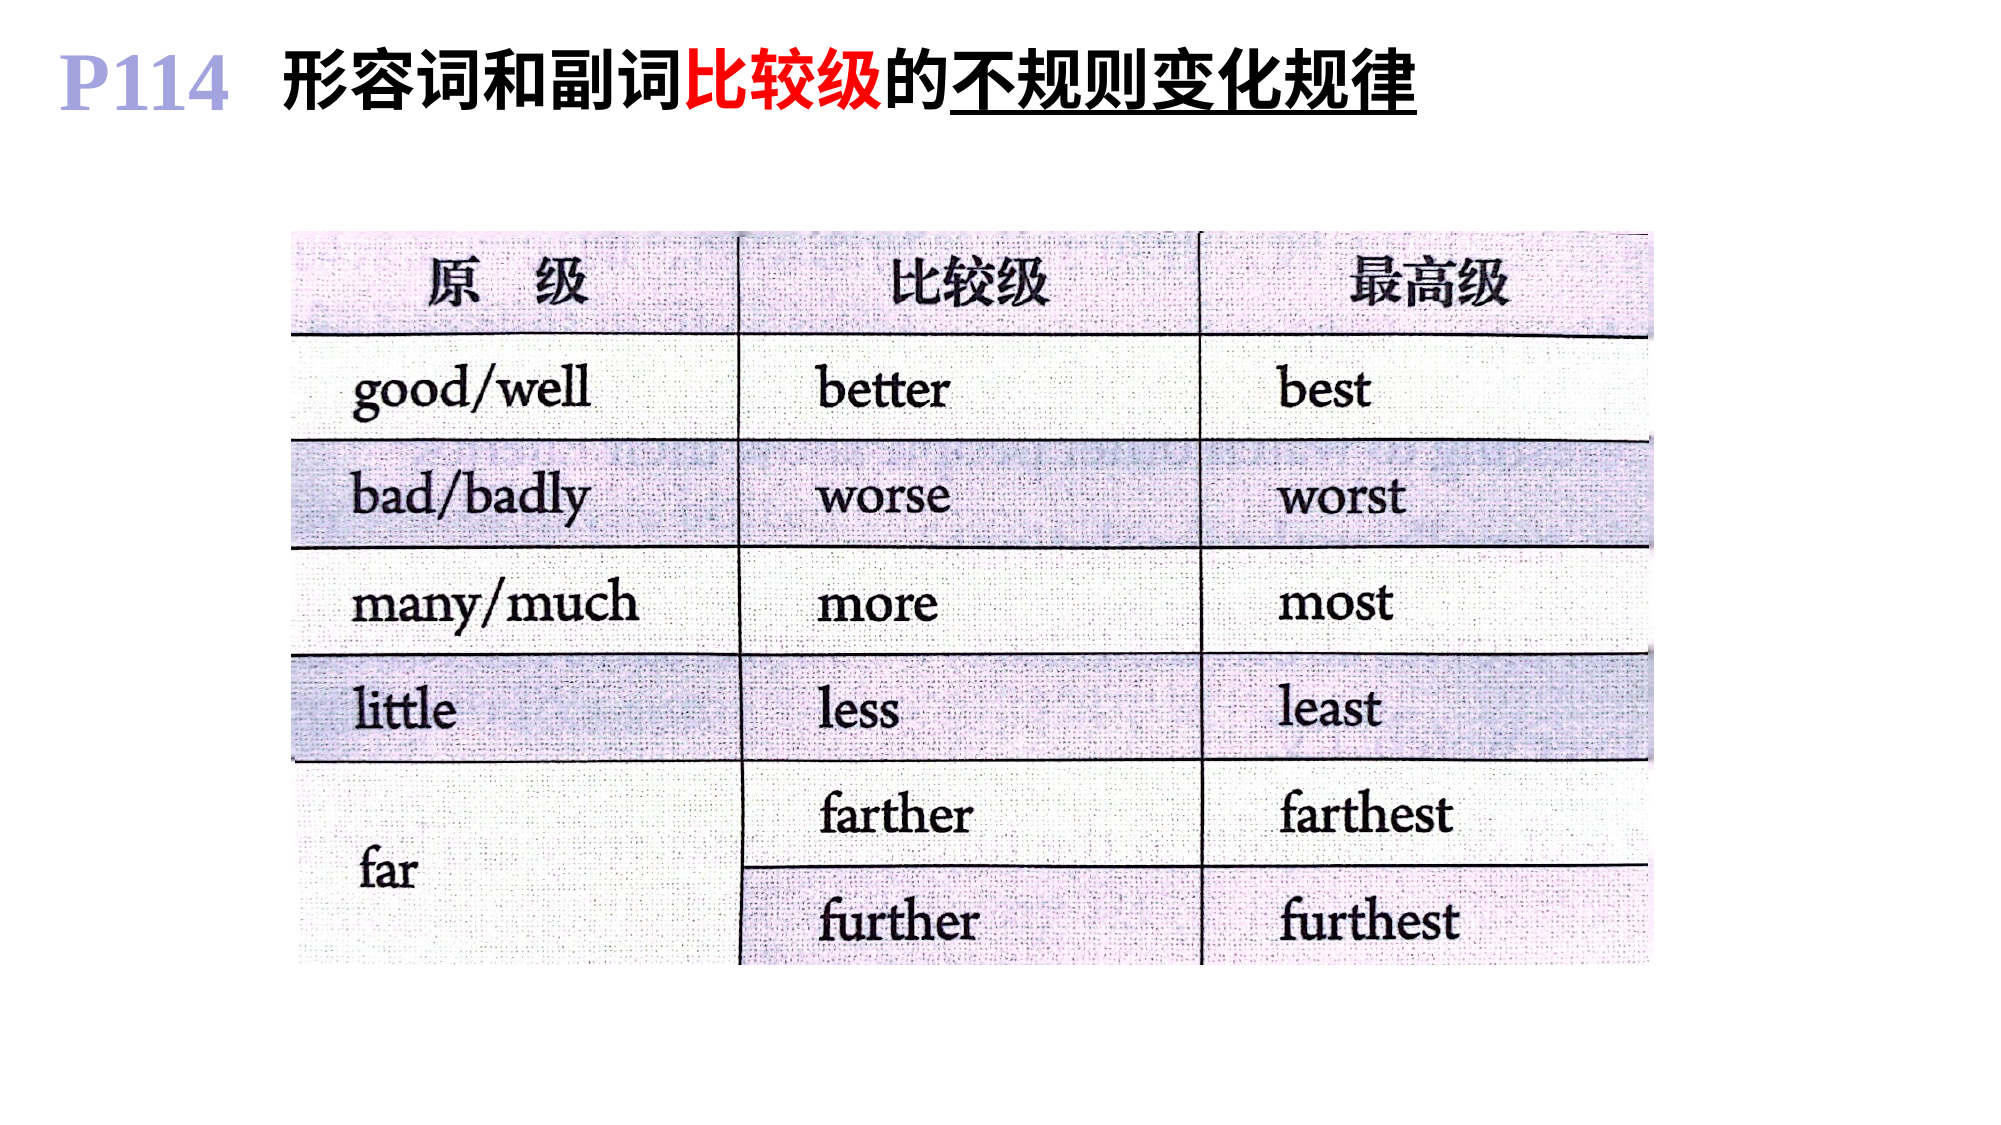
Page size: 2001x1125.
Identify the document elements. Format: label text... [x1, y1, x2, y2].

text_box P114 [19, 19, 271, 164]
picture [291, 231, 1654, 965]
text_box 形容词和副词比较级的不规则变化规律 [267, 30, 1904, 126]
